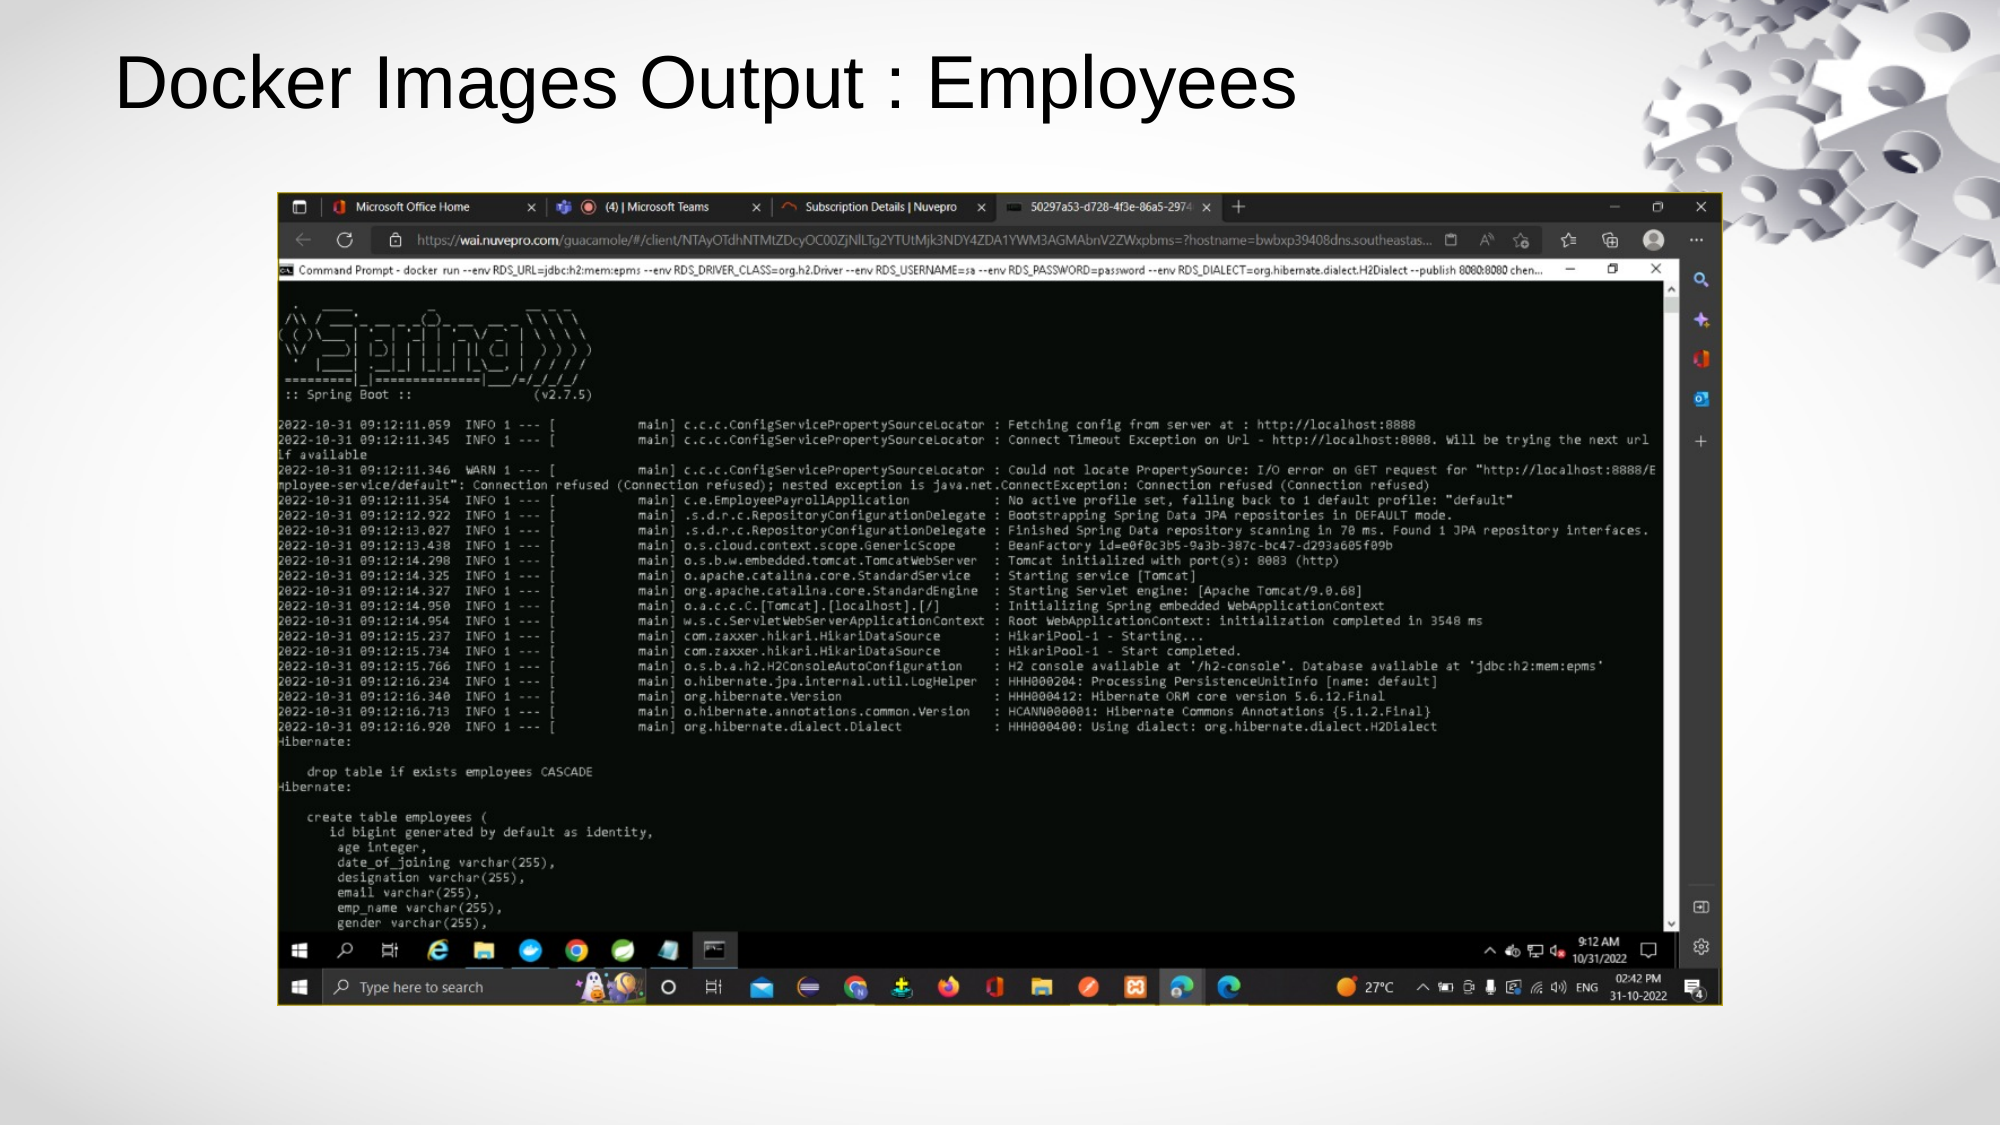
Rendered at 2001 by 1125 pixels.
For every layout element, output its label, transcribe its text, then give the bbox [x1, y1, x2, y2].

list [277, 192, 1723, 1006]
picture [0, 0, 2000, 1125]
title Docker Images Output : Employees [99, 30, 1901, 127]
